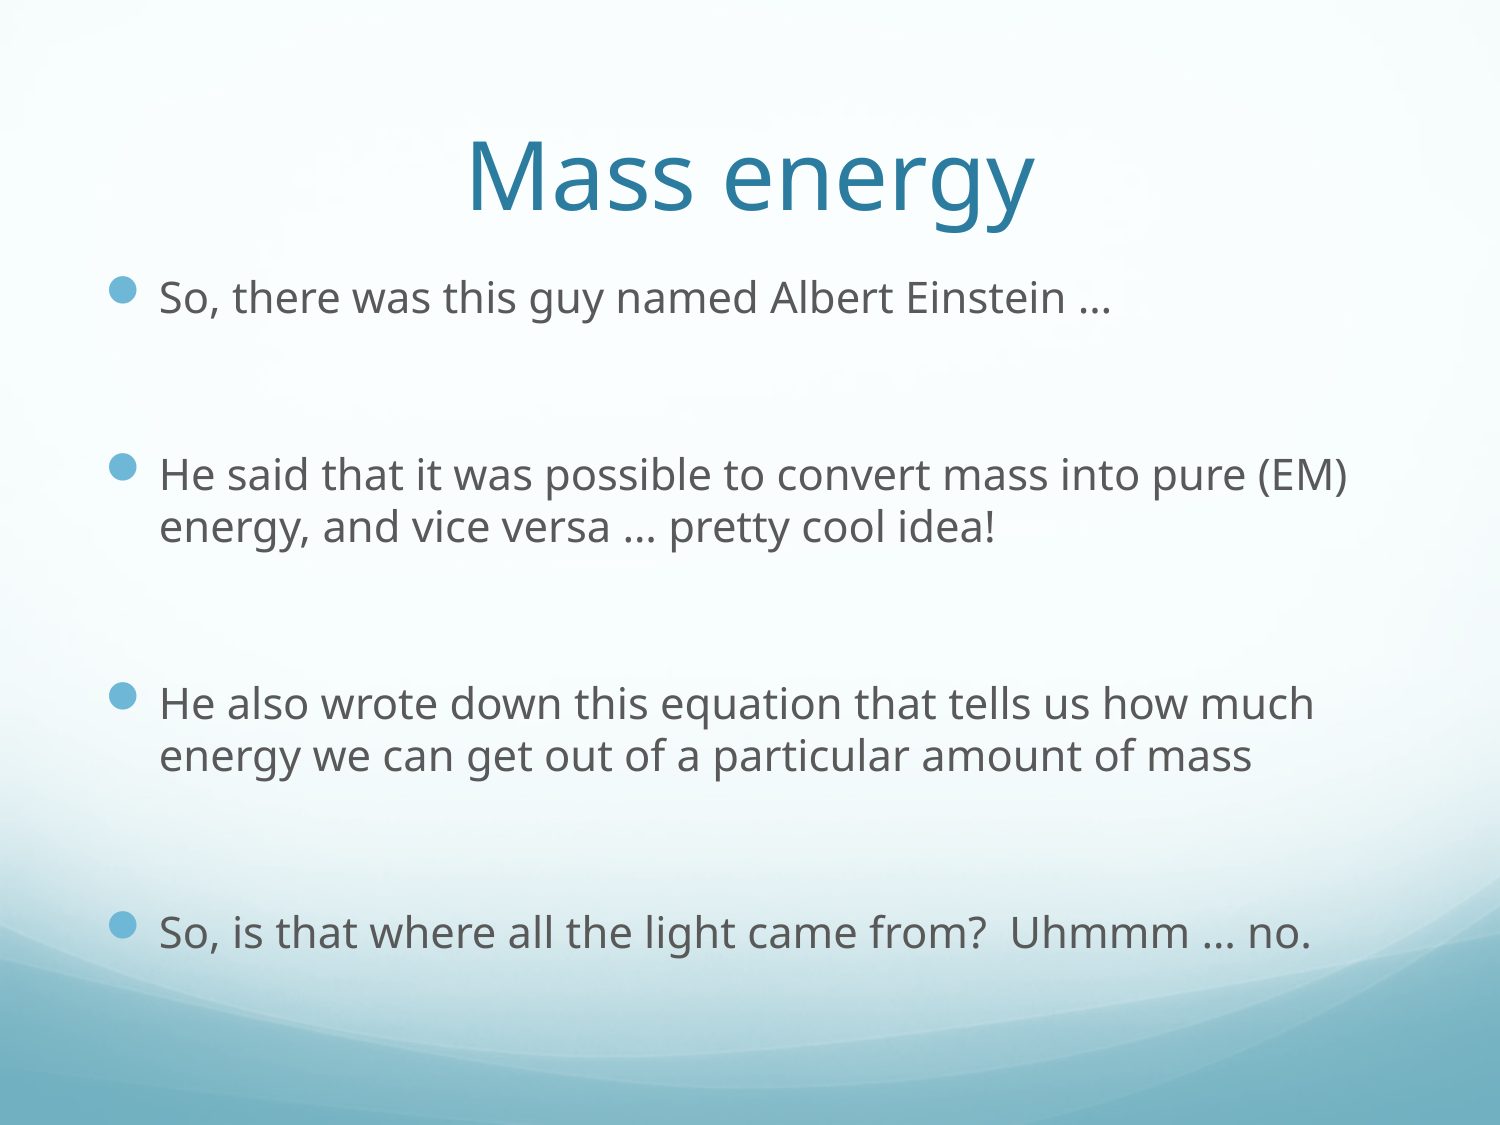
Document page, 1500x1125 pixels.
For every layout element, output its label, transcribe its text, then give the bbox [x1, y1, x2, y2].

list So, there was this guy named Albert Einstein … He said that it was possible to convert mass into pure (EM) energy, and vice versa … pretty cool idea! He also wrote down this equation that tells us how much energy we can get out of a particular amount of mass So, is that where all the light came from? Uhmmm … no. [90, 262, 1410, 975]
title Mass energy [90, 17, 1410, 237]
